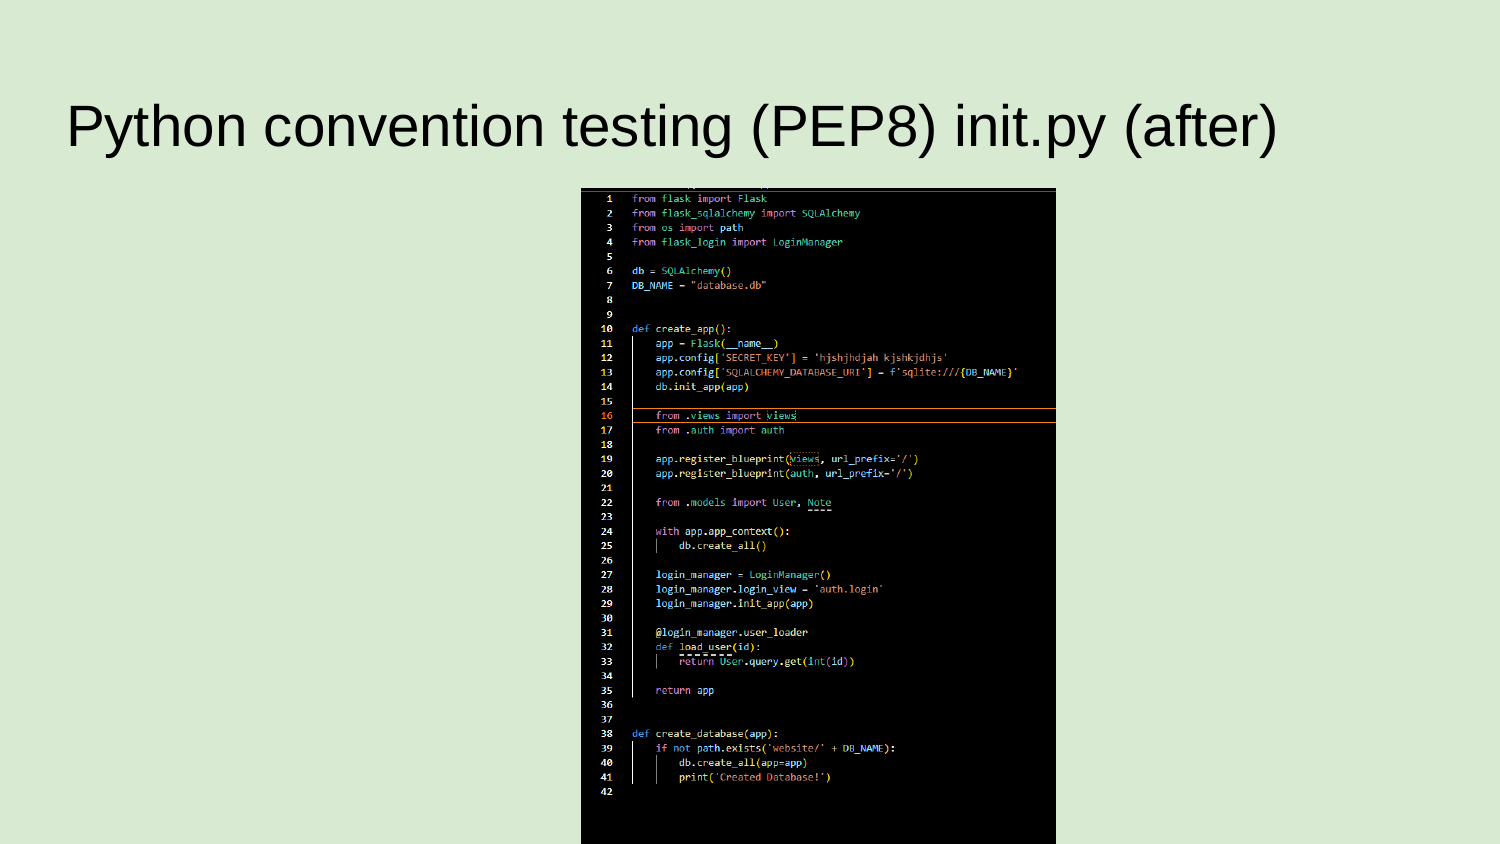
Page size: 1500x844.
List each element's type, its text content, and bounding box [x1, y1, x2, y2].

picture [581, 188, 1057, 844]
title Python convention testing (PEP8) init.py (after) [51, 72, 1449, 167]
